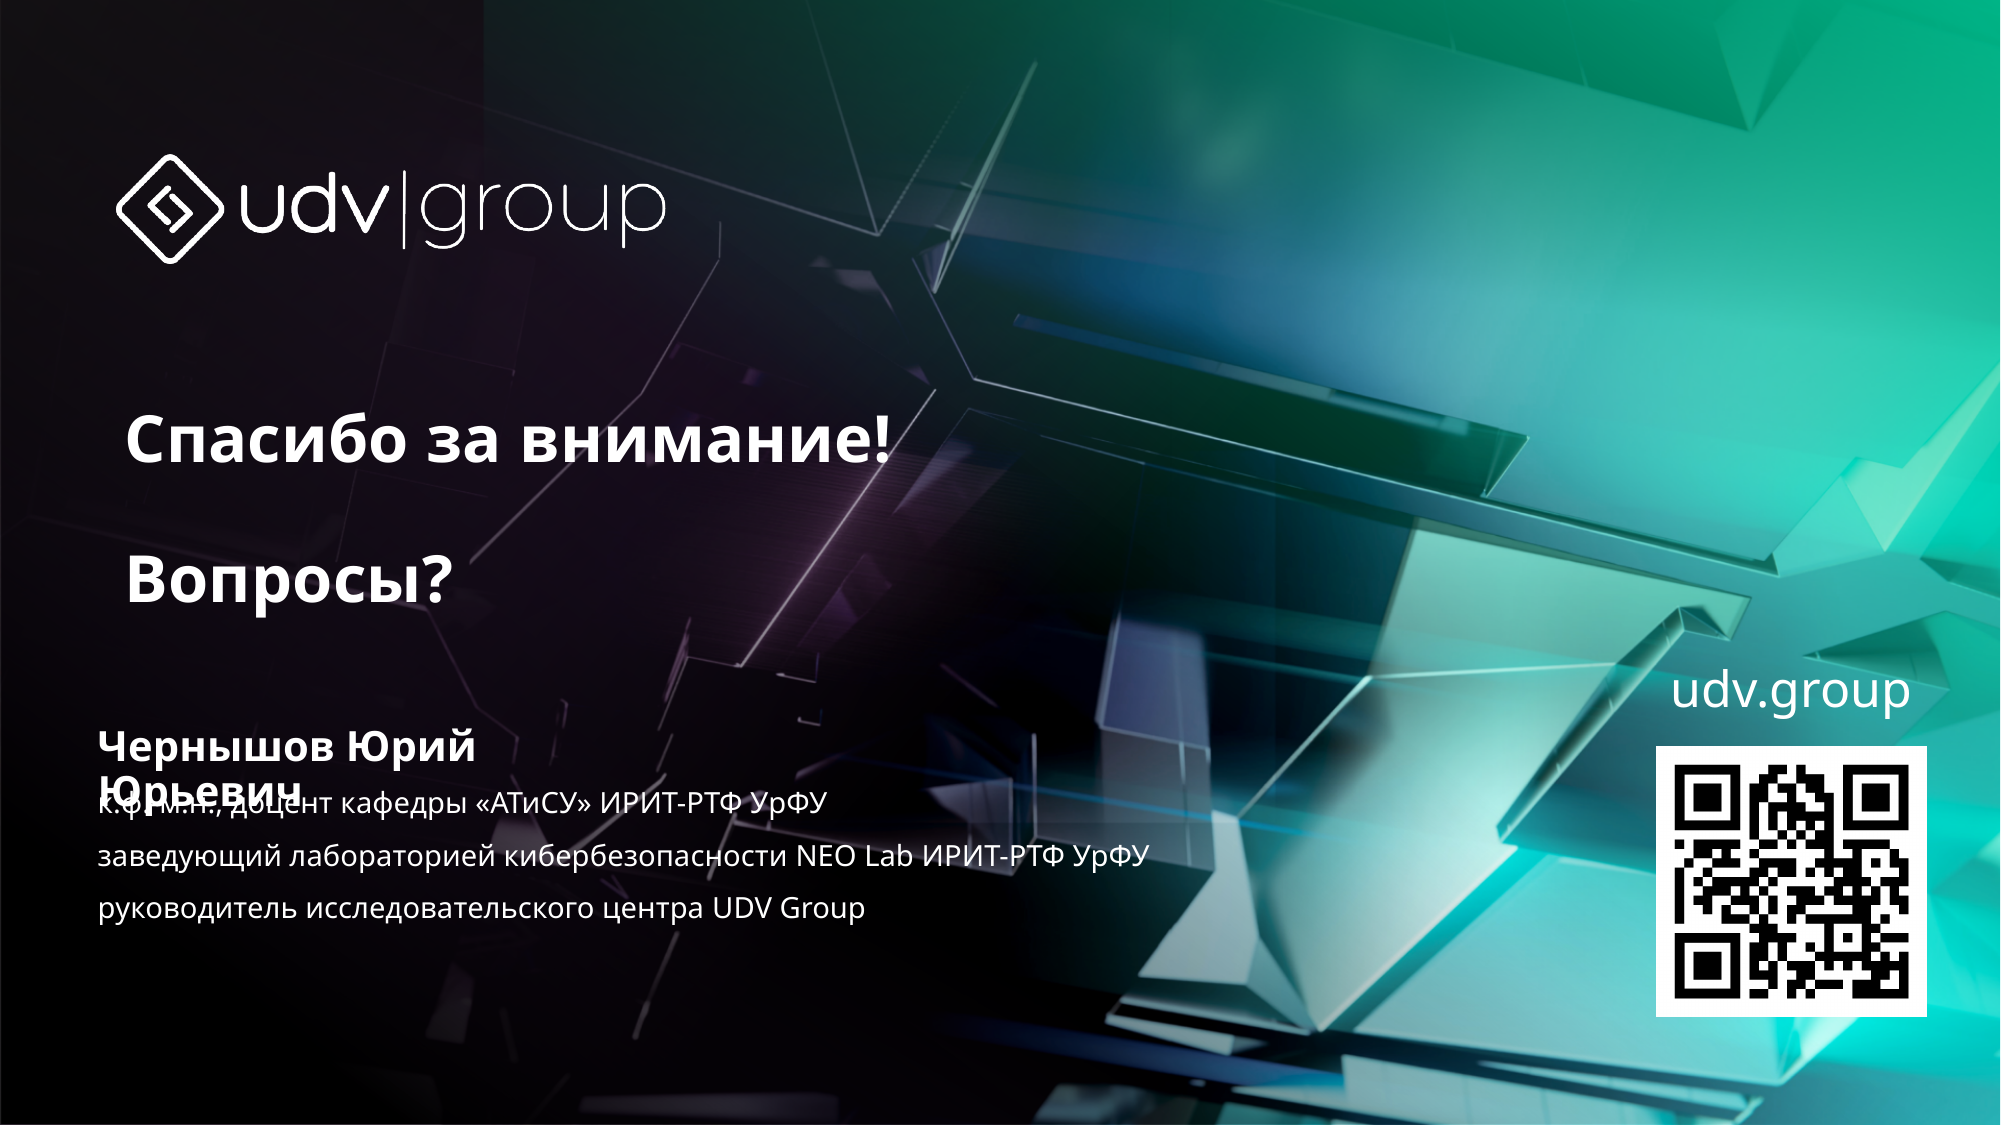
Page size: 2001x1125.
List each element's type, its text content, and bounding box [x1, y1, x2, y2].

picture [0, 0, 2001, 1125]
list к.ф.-м.н., доцент кафедры «АТиСУ» ИРИТ-РТФ УрФУ заведующий лабораторией кибербезопасности NEO Lab ИРИТ-РТФ УрФУ руководитель исследовательского центра UDV Group [82, 781, 1241, 947]
text_box udv.group [1656, 657, 1927, 718]
title Спасибо за внимание! Вопросы? [109, 397, 1229, 626]
list Чернышов Юрий Юрьевич [82, 717, 703, 782]
